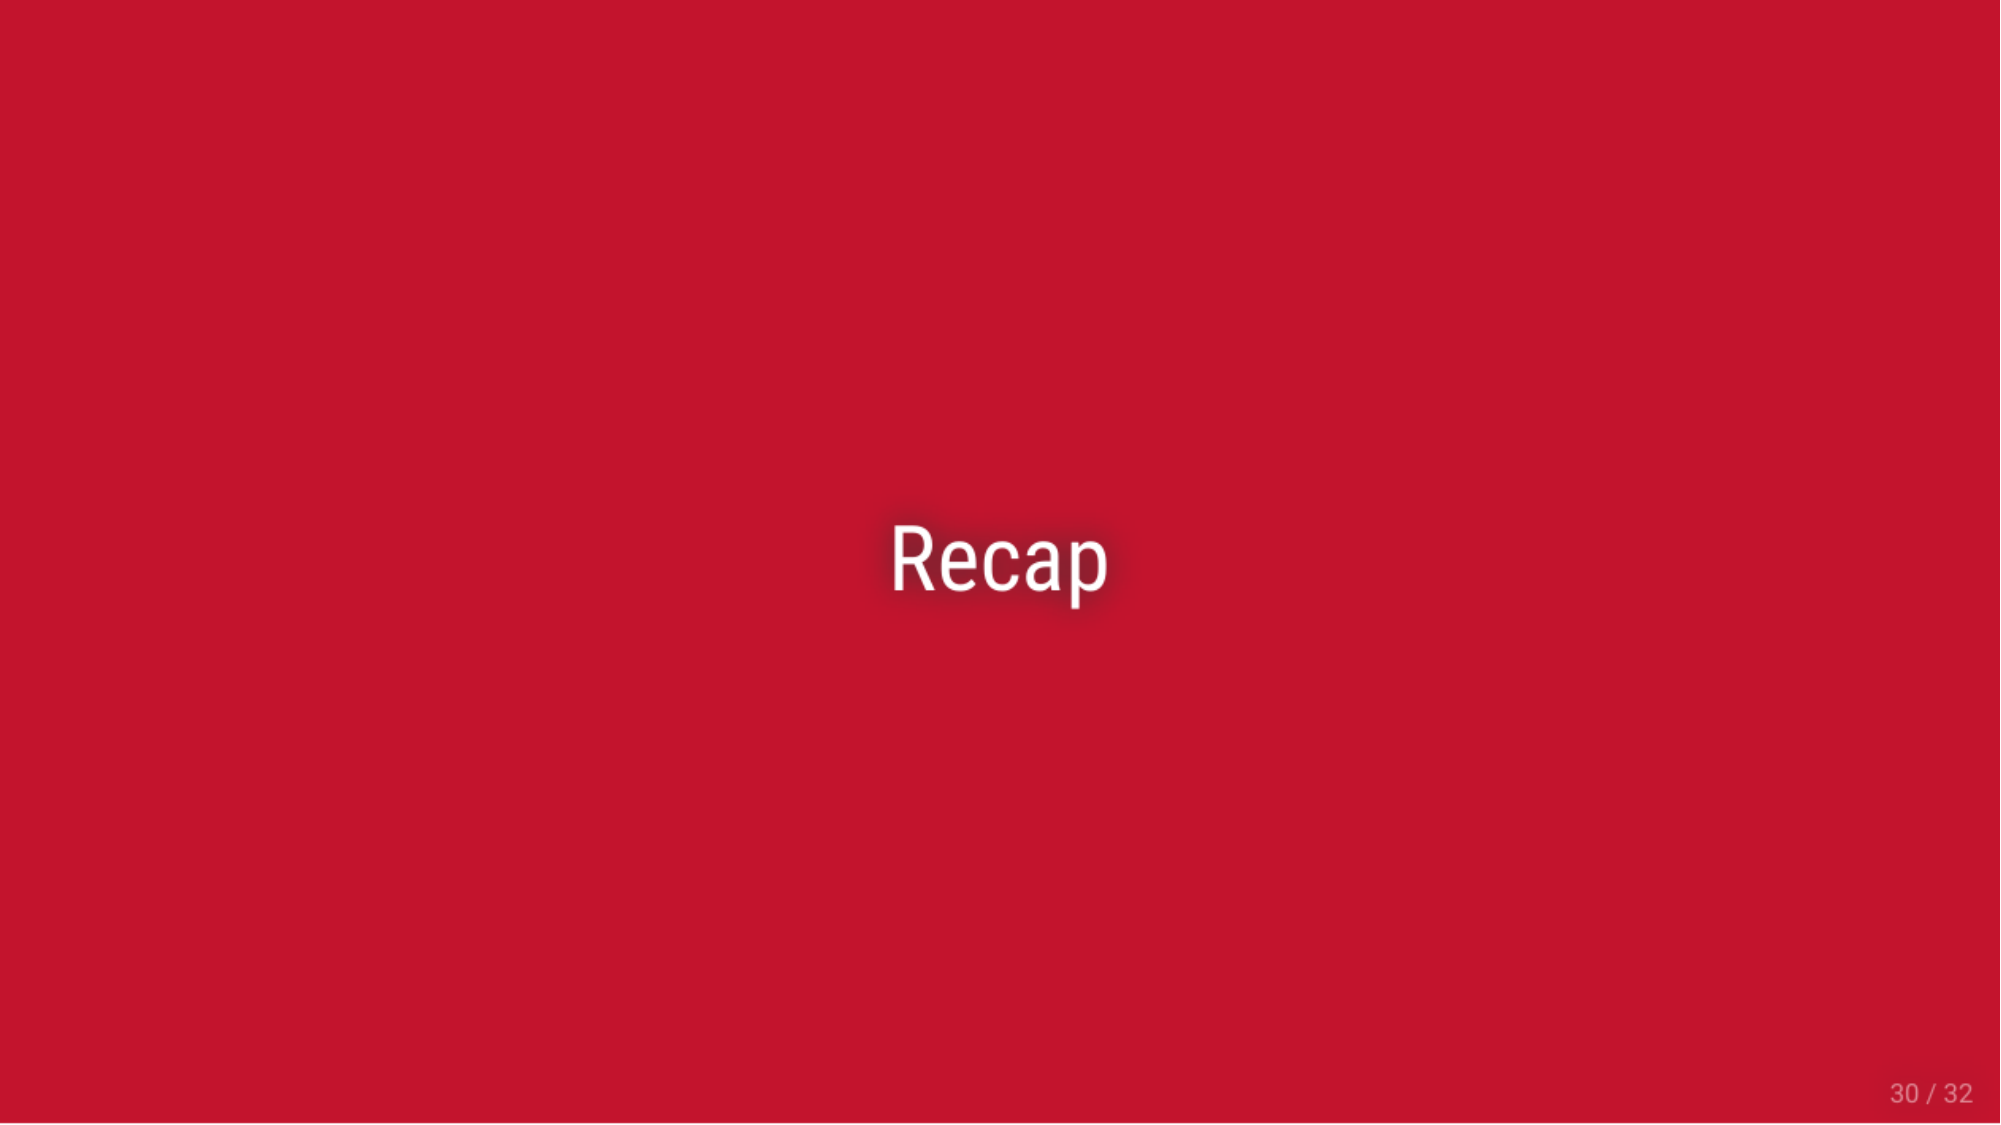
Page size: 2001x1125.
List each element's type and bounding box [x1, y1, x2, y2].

list [0, 0, 2000, 1125]
